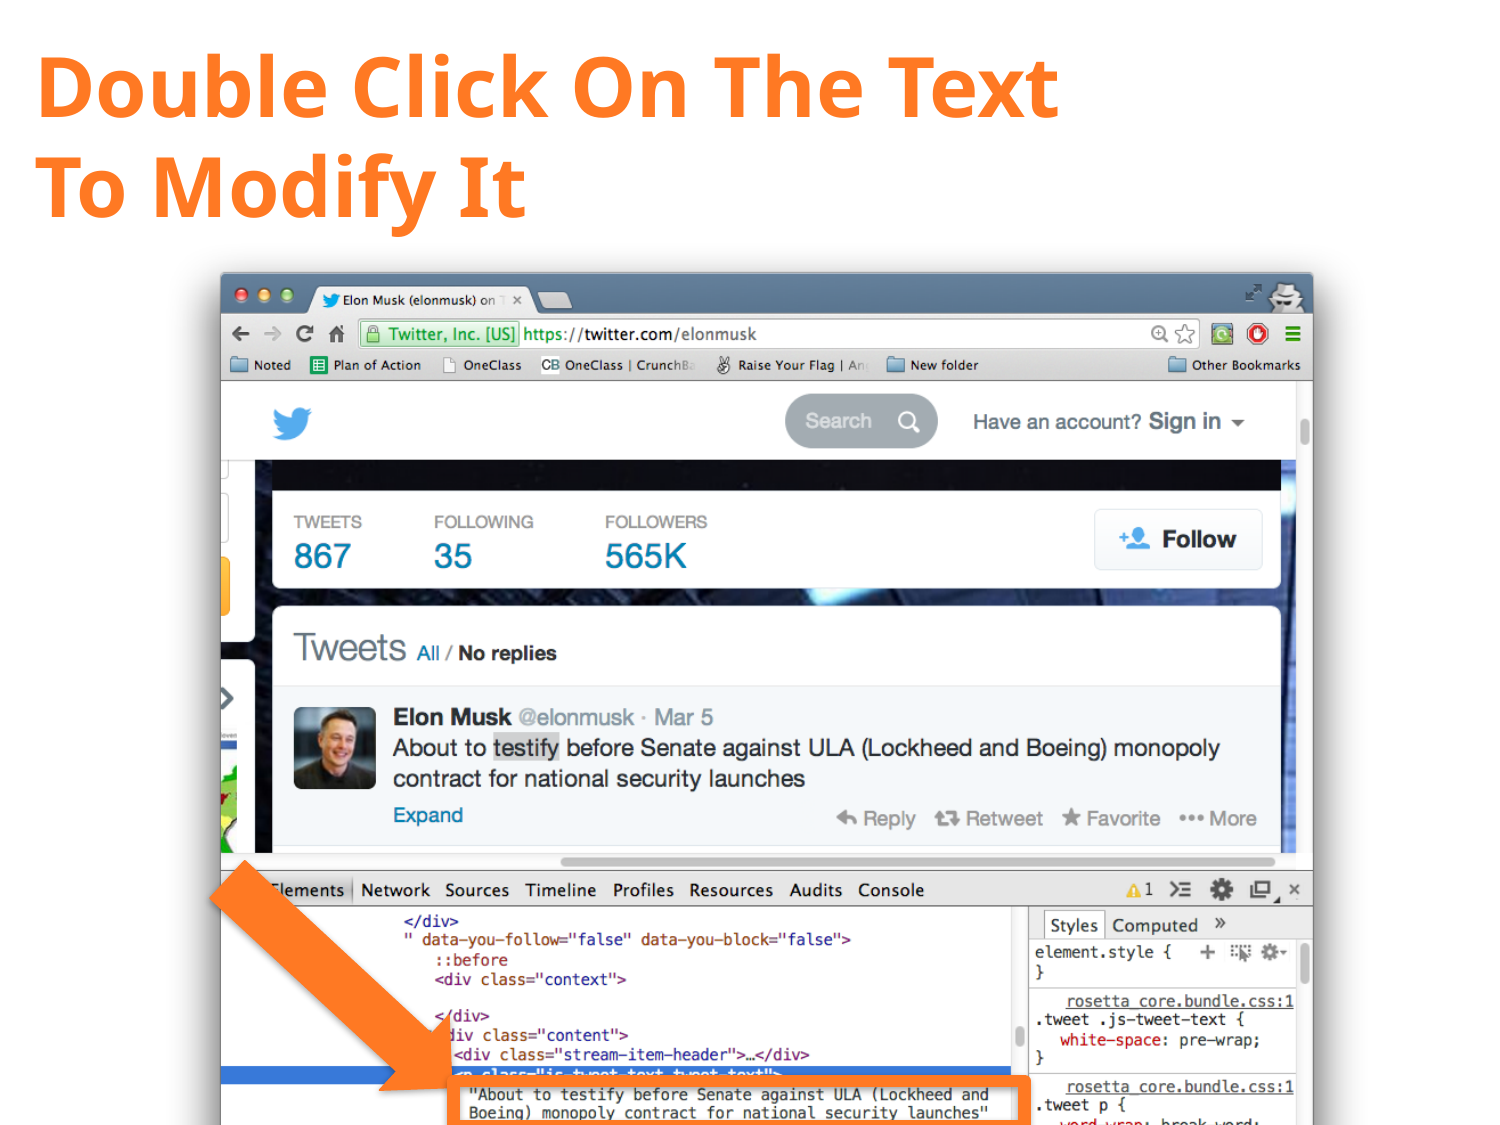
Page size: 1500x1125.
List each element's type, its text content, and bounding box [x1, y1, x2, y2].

text_box Double Click On The Text To Modify It [19, 40, 1500, 228]
picture [156, 233, 1378, 1125]
